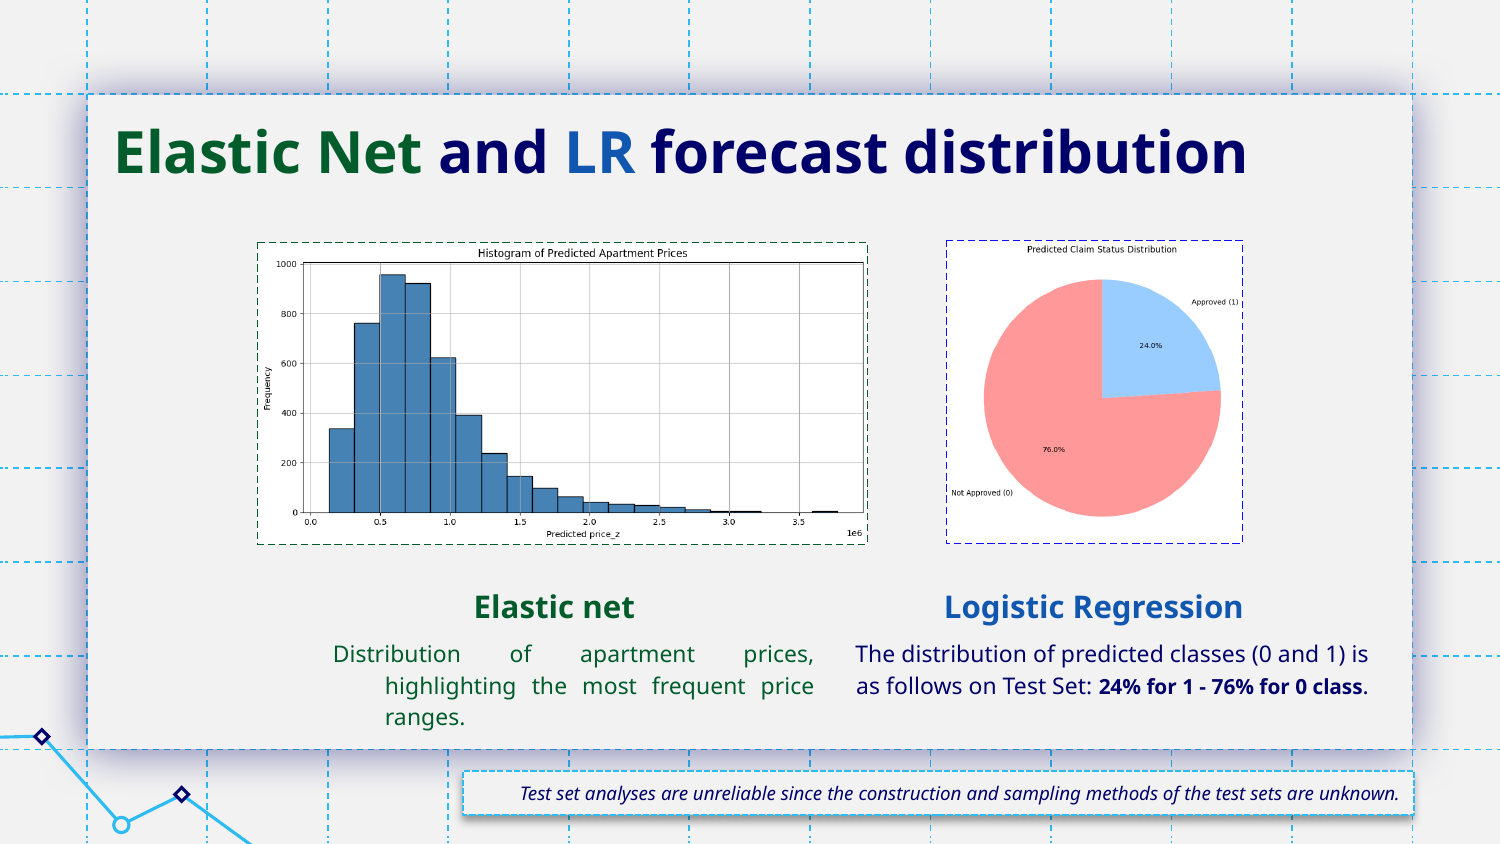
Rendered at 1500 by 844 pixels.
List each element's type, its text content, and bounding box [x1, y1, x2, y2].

subtitle The distribution of predicted classes (0 and 1) is as follows on Test Set: 24% for 1 - 76% for 0 class. [837, 620, 1388, 769]
text_box Test set analyses are unreliable since the construction and sampling methods of the test sets are unknown. [461, 769, 1416, 817]
subtitle Logistic Regression [870, 547, 1319, 640]
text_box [257, 240, 1243, 545]
subtitle Distribution of apartment prices, highlighting the most frequent price ranges. [295, 640, 831, 720]
title Elastic Net and LR forecast distribution [98, 100, 1363, 193]
subtitle Elastic net [241, 547, 868, 640]
